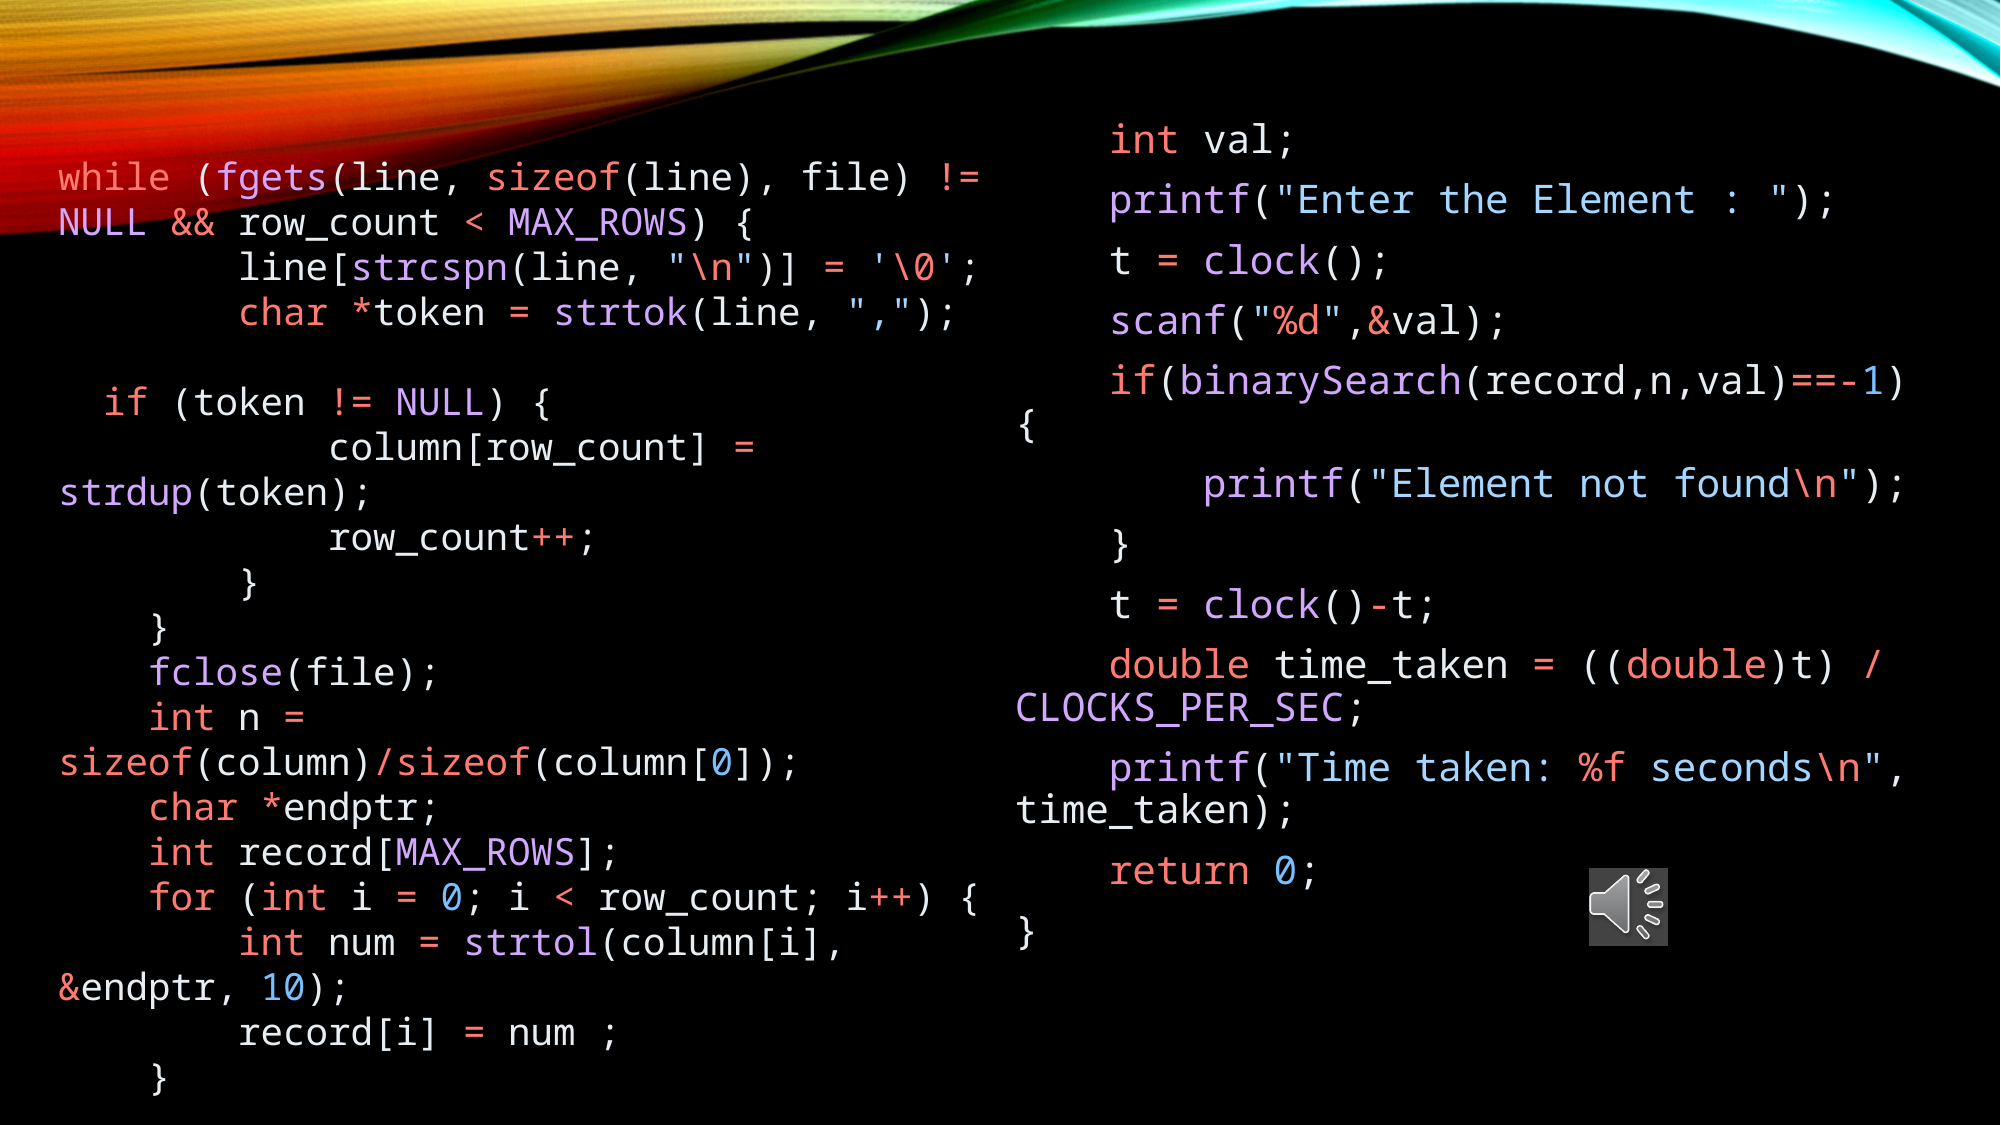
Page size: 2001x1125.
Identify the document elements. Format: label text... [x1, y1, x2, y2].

picture [1588, 866, 1669, 947]
text_box while (fgets(line, sizeof(line), file) != NULL && row_count < MAX_ROWS) { line[strcspn(line, "\n")] = '\0'; char *token = strtok(line, ","); if (token != NULL) { column[row_count] = strdup(token); row_count++; } } fclose(file); int n = sizeof(column)/sizeof(column[0]); char *endptr; int record[MAX_ROWS]; for (int i = 0; i < row_count; i++) { int num = strtol(column[i], &endptr, 10); record[i] = num ; } [43, 145, 1017, 1105]
picture [0, 0, 2000, 237]
list int val; printf("Enter the Element : "); t = clock(); scanf("%d",&val); if(binarySearch(record,n,val)==-1){ printf("Element not found\n"); } t = clock()-t; double time_taken = ((double)t) / CLOCKS_PER_SEC; printf("Time taken: %f seconds\n", time_taken); return 0; } [999, 111, 1930, 1014]
